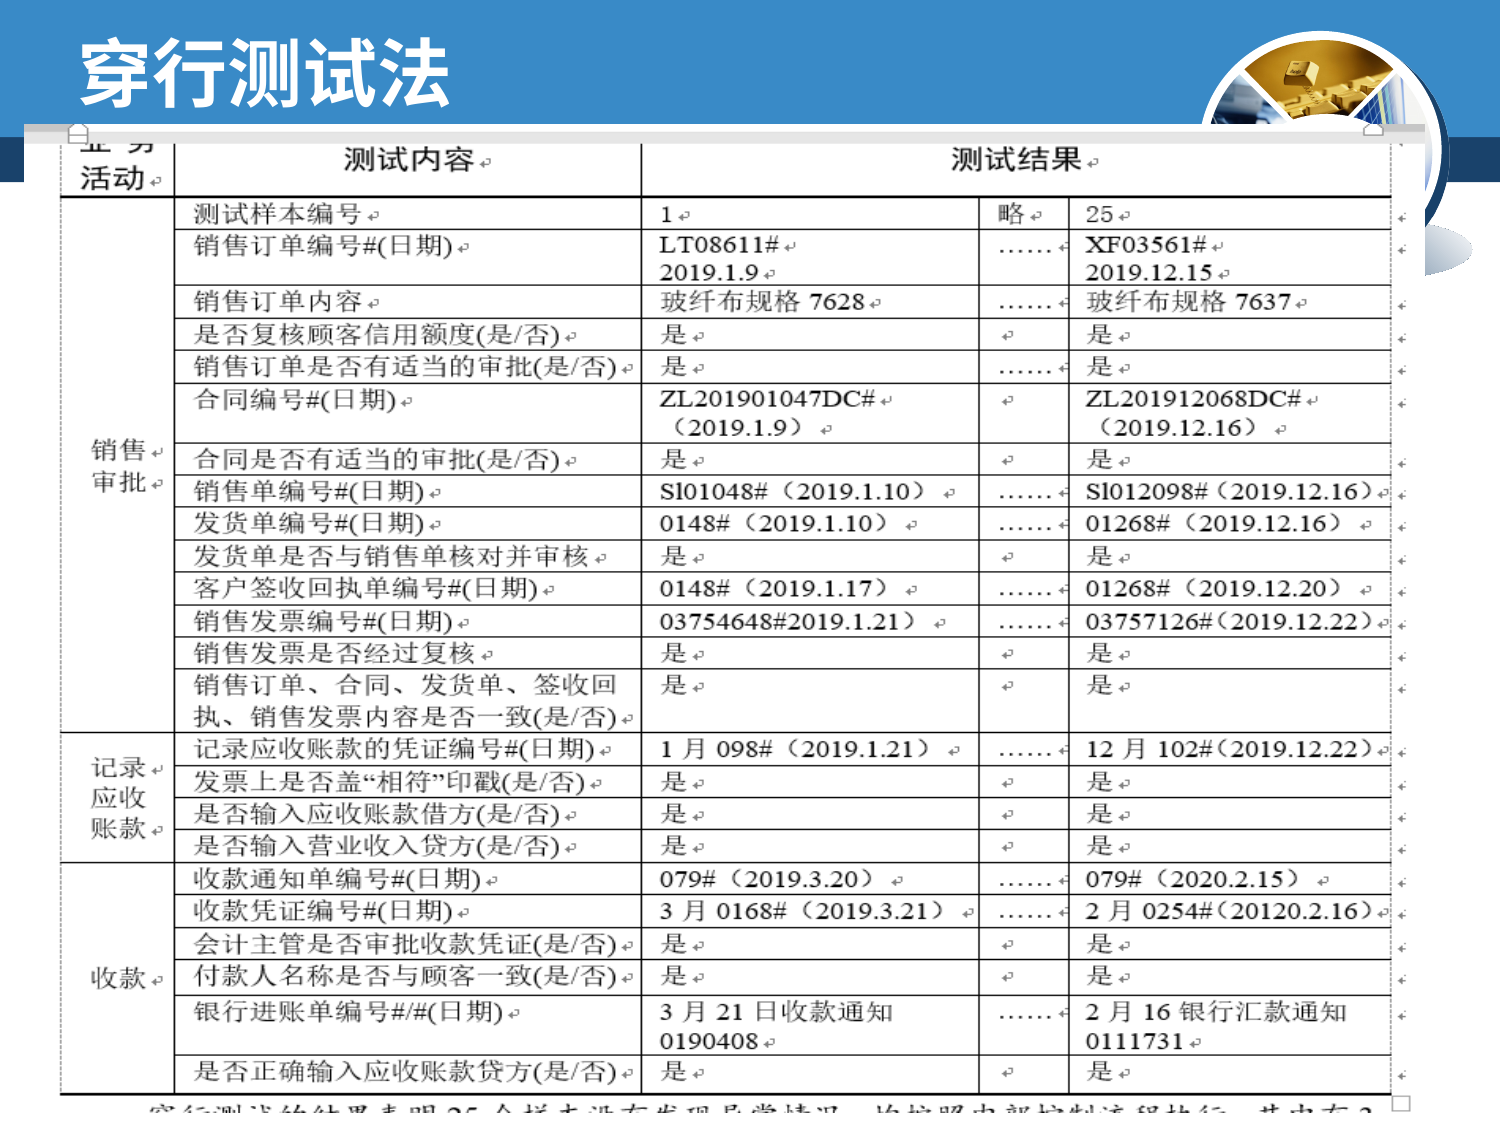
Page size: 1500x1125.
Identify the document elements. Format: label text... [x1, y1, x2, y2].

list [24, 124, 1426, 1113]
picture [1210, 118, 1287, 124]
title 穿行测试法 [62, 24, 1338, 118]
picture [1354, 73, 1433, 190]
picture [1338, 41, 1394, 116]
